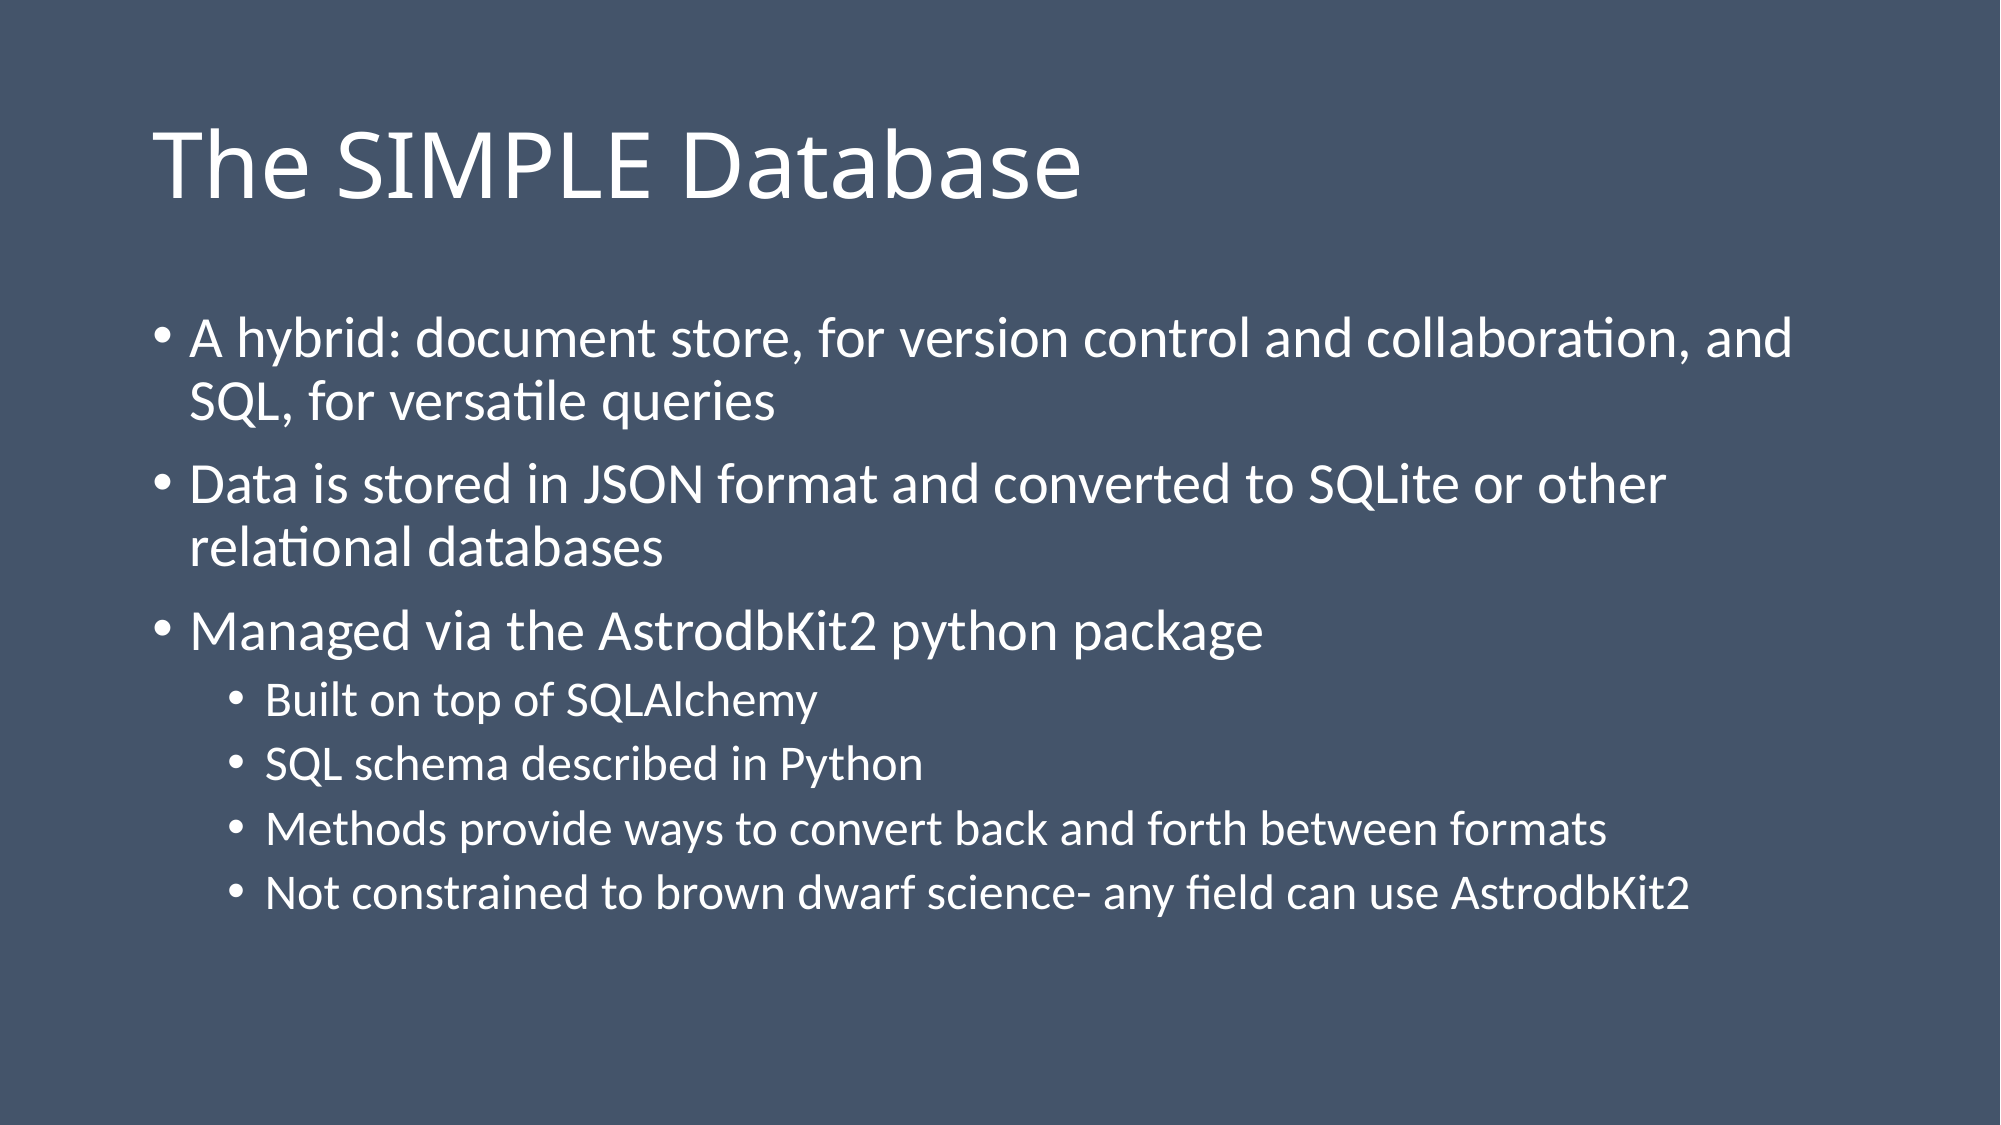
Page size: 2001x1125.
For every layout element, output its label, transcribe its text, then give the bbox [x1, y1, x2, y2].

title The SIMPLE Database [137, 59, 1863, 278]
list A hybrid: document store, for version control and collaboration, and SQL, for versatile queries Data is stored in JSON format and converted to SQLite or other relational databases Managed via the AstrodbKit2 python package Built on top of SQLAlchemy SQL schema described in Python Methods provide ways to convert back and forth between formats Not constrained to brown dwarf science- any field can use AstrodbKit2 [137, 299, 1863, 1014]
